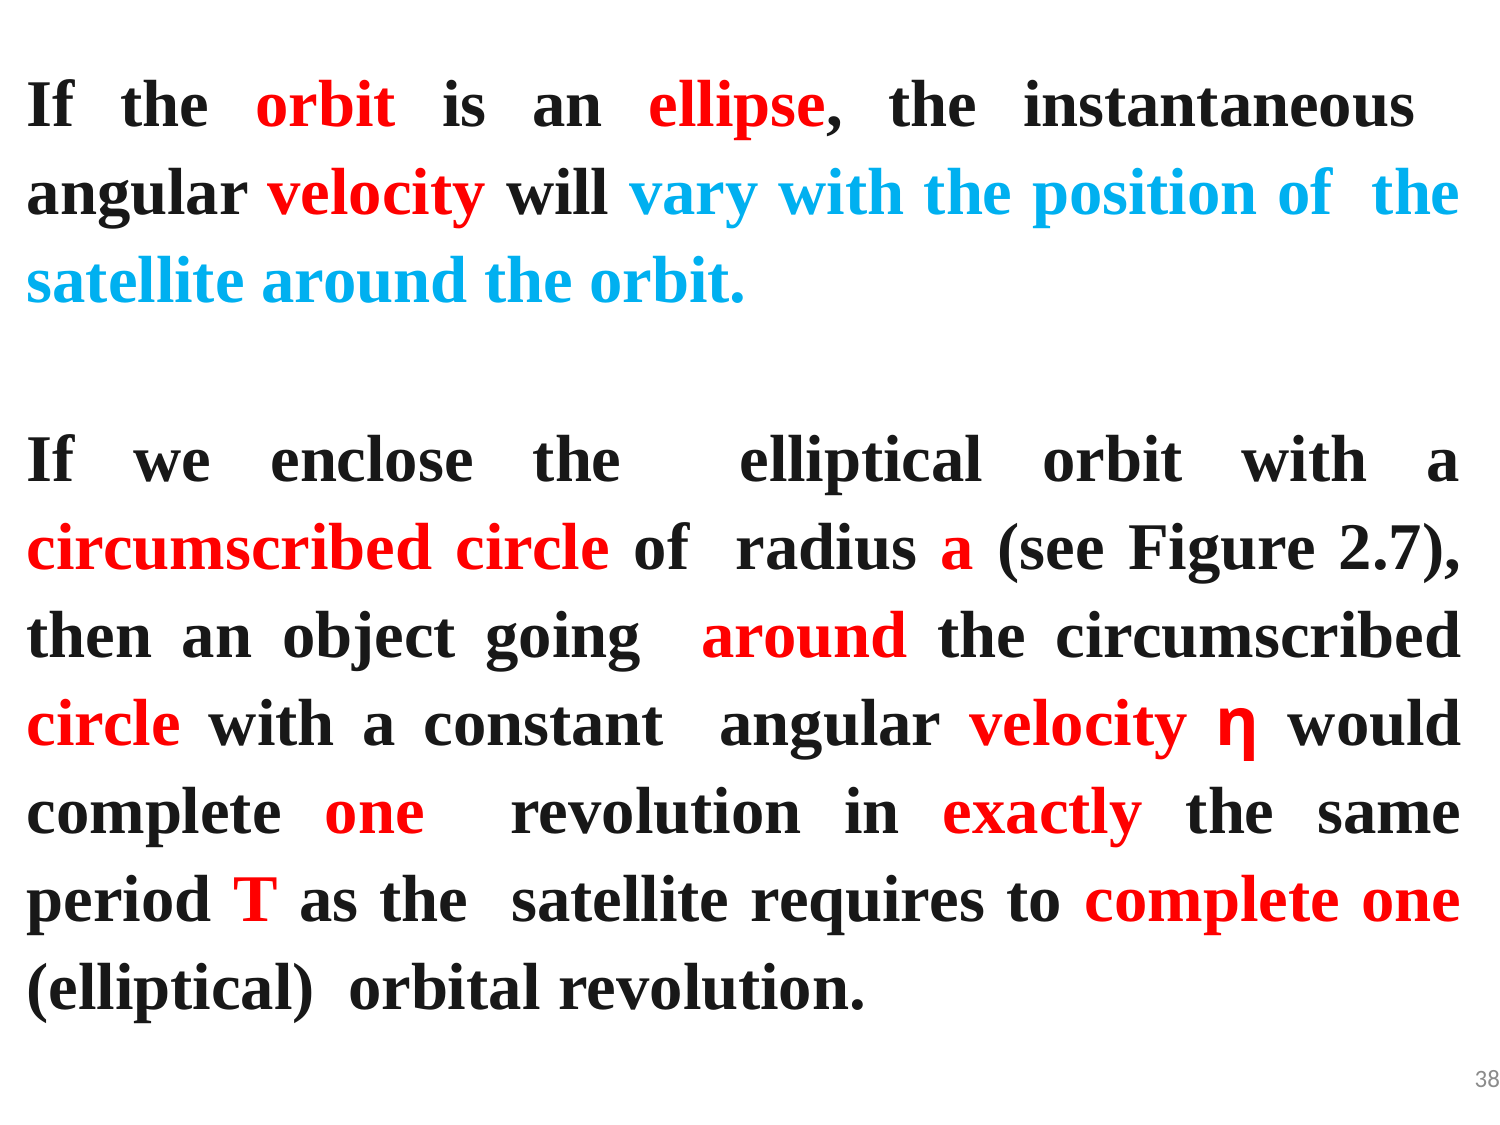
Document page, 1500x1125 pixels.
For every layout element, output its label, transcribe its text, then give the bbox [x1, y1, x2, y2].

slide_number 38 [1416, 751, 1500, 1125]
text_box If the orbit is an ellipse, the instantaneous angular velocity will vary with the position of the satellite around the orbit. If we enclose the elliptical orbit with a circumscribed circle of radius a (see Figure 2.7), then an object going around the circumscribed circle with a constant angular velocity η would complete one revolution in exactly the same period T as the satellite requires to complete one (elliptical) orbital revolution. [24, 49, 1463, 1023]
